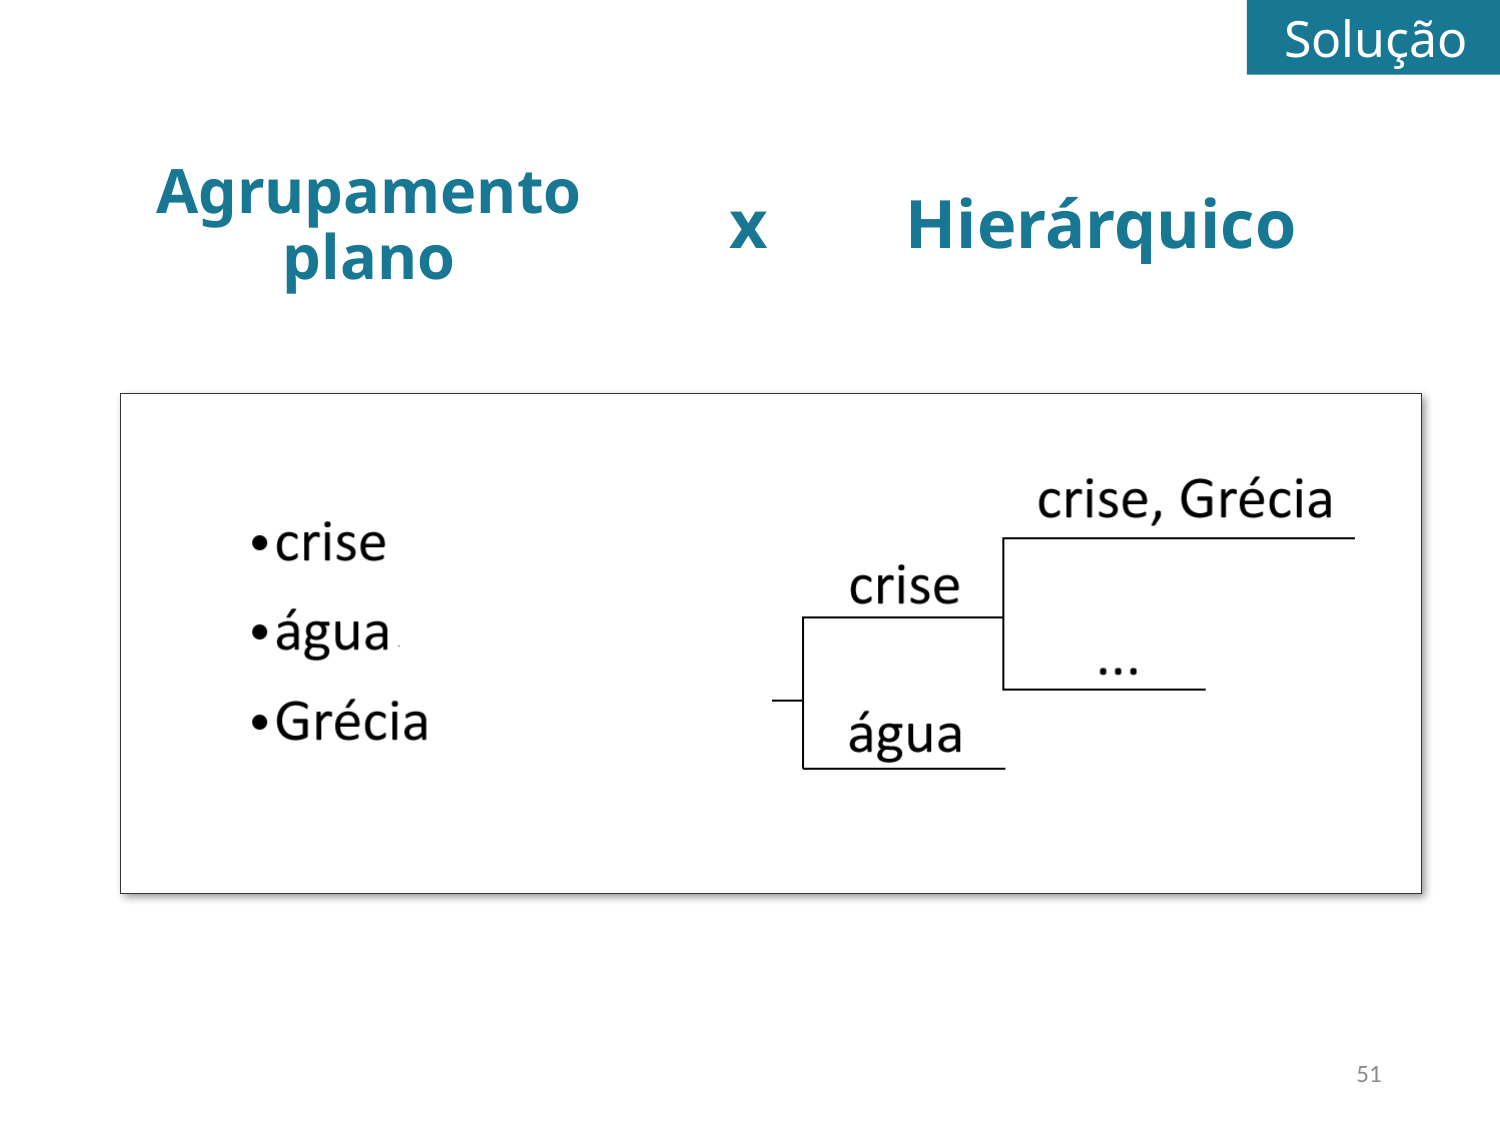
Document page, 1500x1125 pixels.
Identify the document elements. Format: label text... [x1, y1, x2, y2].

text_box Agrupamento plano [71, 152, 667, 301]
picture [120, 393, 1422, 894]
text_box Solução [1246, 0, 1500, 75]
text_box x Hierárquico [714, 152, 1395, 302]
slide_number 51 [1059, 1042, 1397, 1103]
